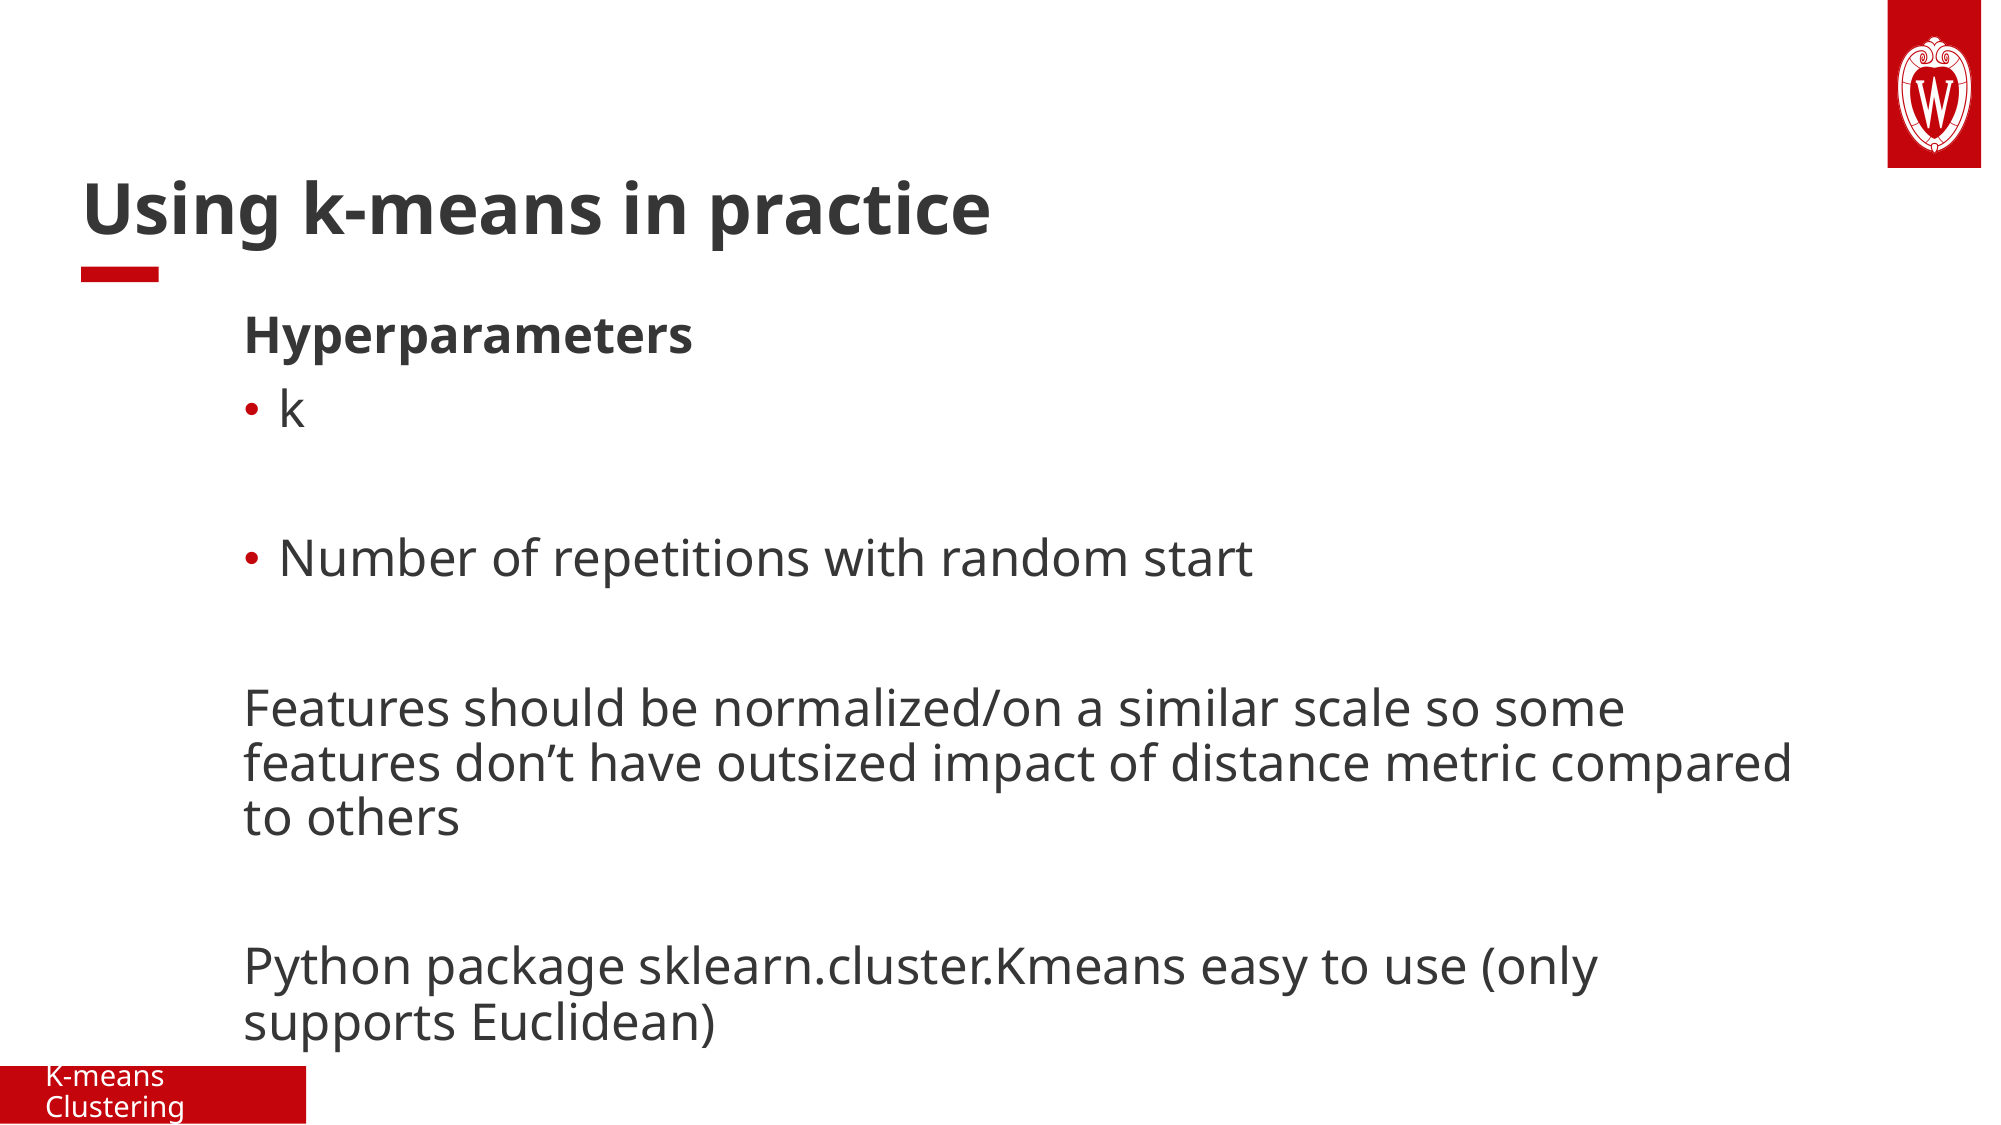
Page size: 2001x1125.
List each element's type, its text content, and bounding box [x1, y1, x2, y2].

title Using k-means in practice [81, 75, 1832, 250]
list Hyperparameters k Number of repetitions with random start Features should be normalized/on a similar scale so some features don’t have outsized impact of distance metric compared to others Python package sklearn.cluster.Kmeans easy to use (only supports Euclidean) [243, 301, 1832, 1066]
list K-means Clustering [0, 1066, 307, 1124]
picture [1897, 36, 1972, 154]
